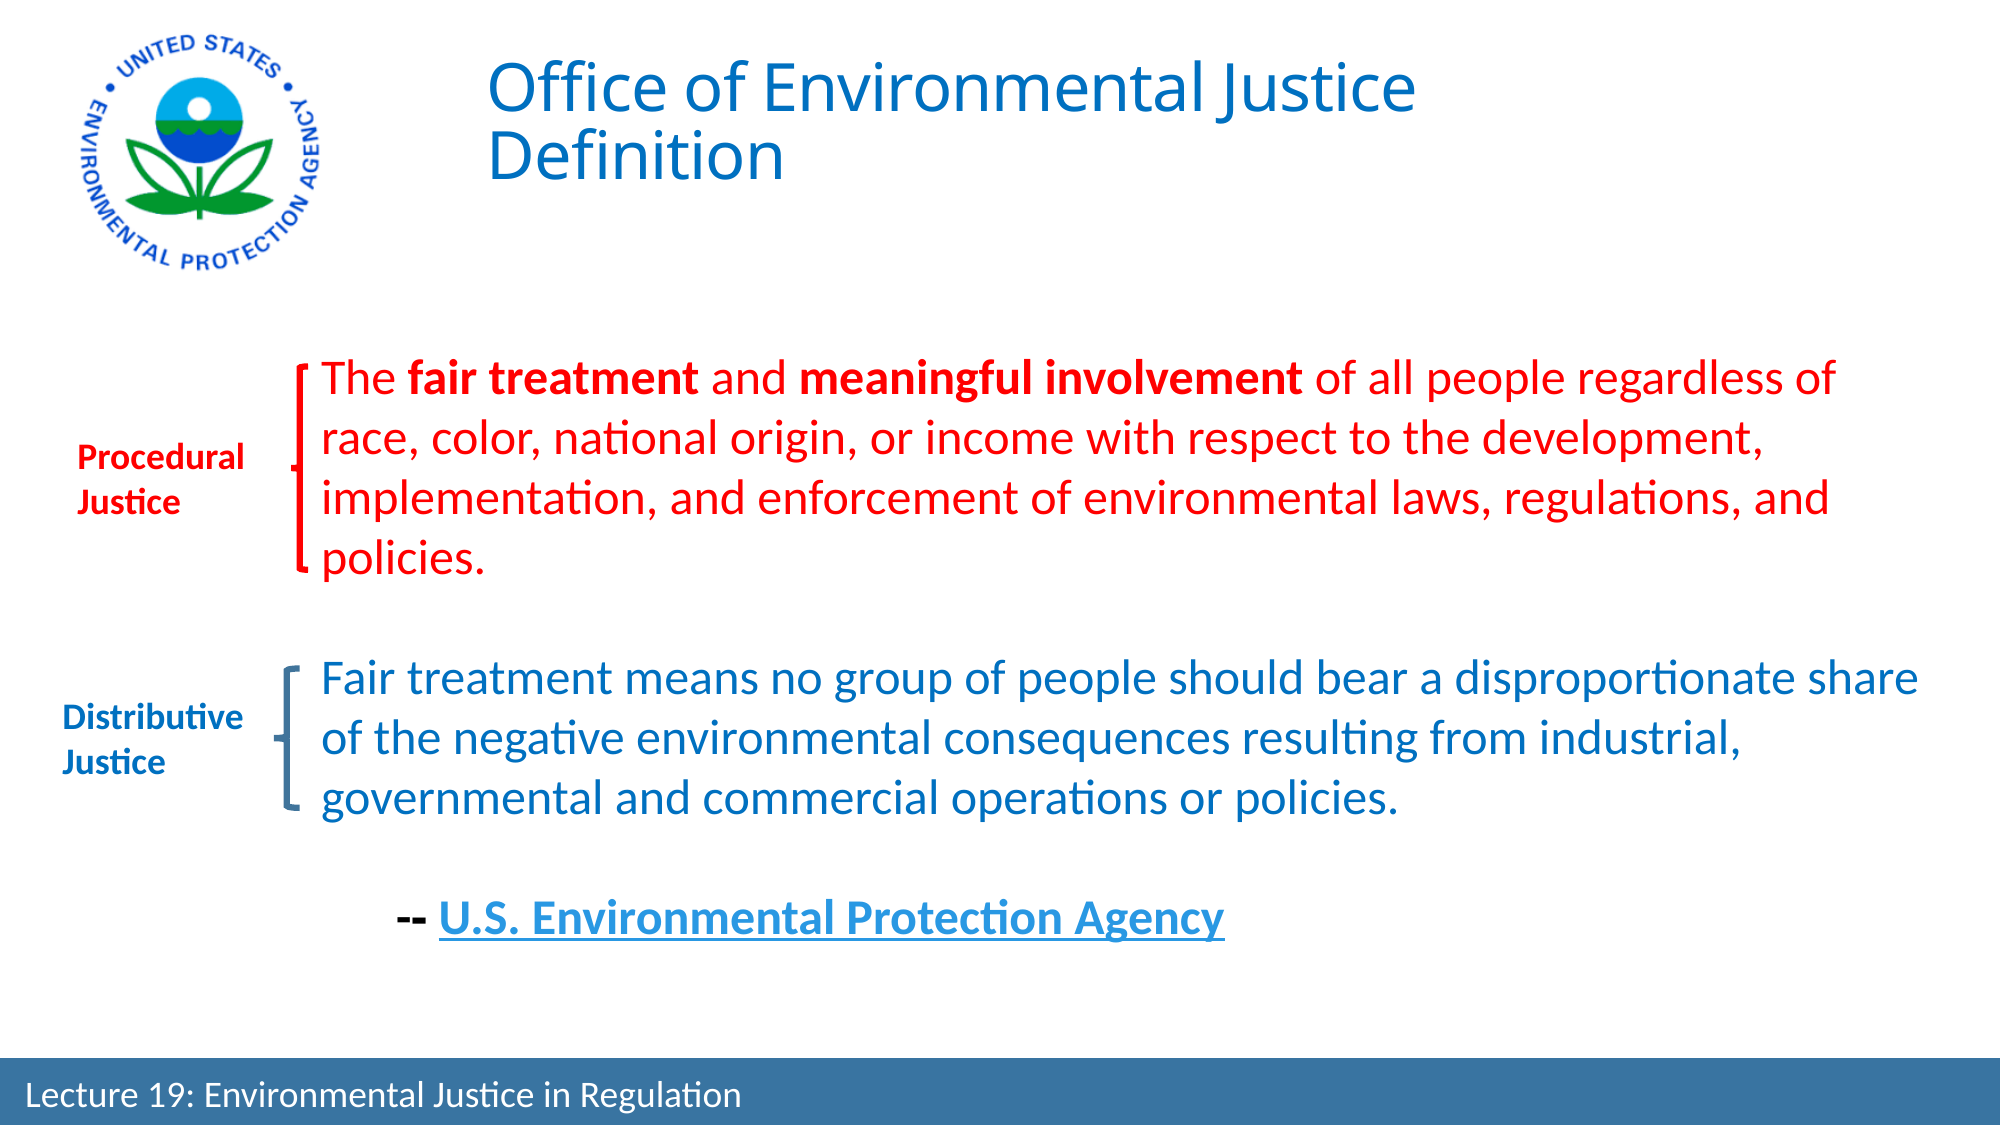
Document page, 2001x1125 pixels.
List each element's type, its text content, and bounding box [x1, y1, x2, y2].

text_box [291, 365, 309, 571]
text_box The fair treatment and meaningful involvement of all people regardless of race, color, national origin, or income with respect to the development, implementation, and enforcement of environmental laws, regulations, and policies. Fair treatment means no group of people should bear a disproportionate share of the negative environmental consequences resulting from industrial, governmental and commercial operations or policies. -­‐ U.S. Environmental Protection Agency [306, 41, 1938, 952]
text_box Distributive Justice [47, 685, 264, 790]
picture [79, 17, 323, 284]
text_box Procedural Justice [62, 424, 279, 529]
text_box [273, 667, 300, 809]
title Office of Environmental Justice Definition [471, 49, 1631, 268]
